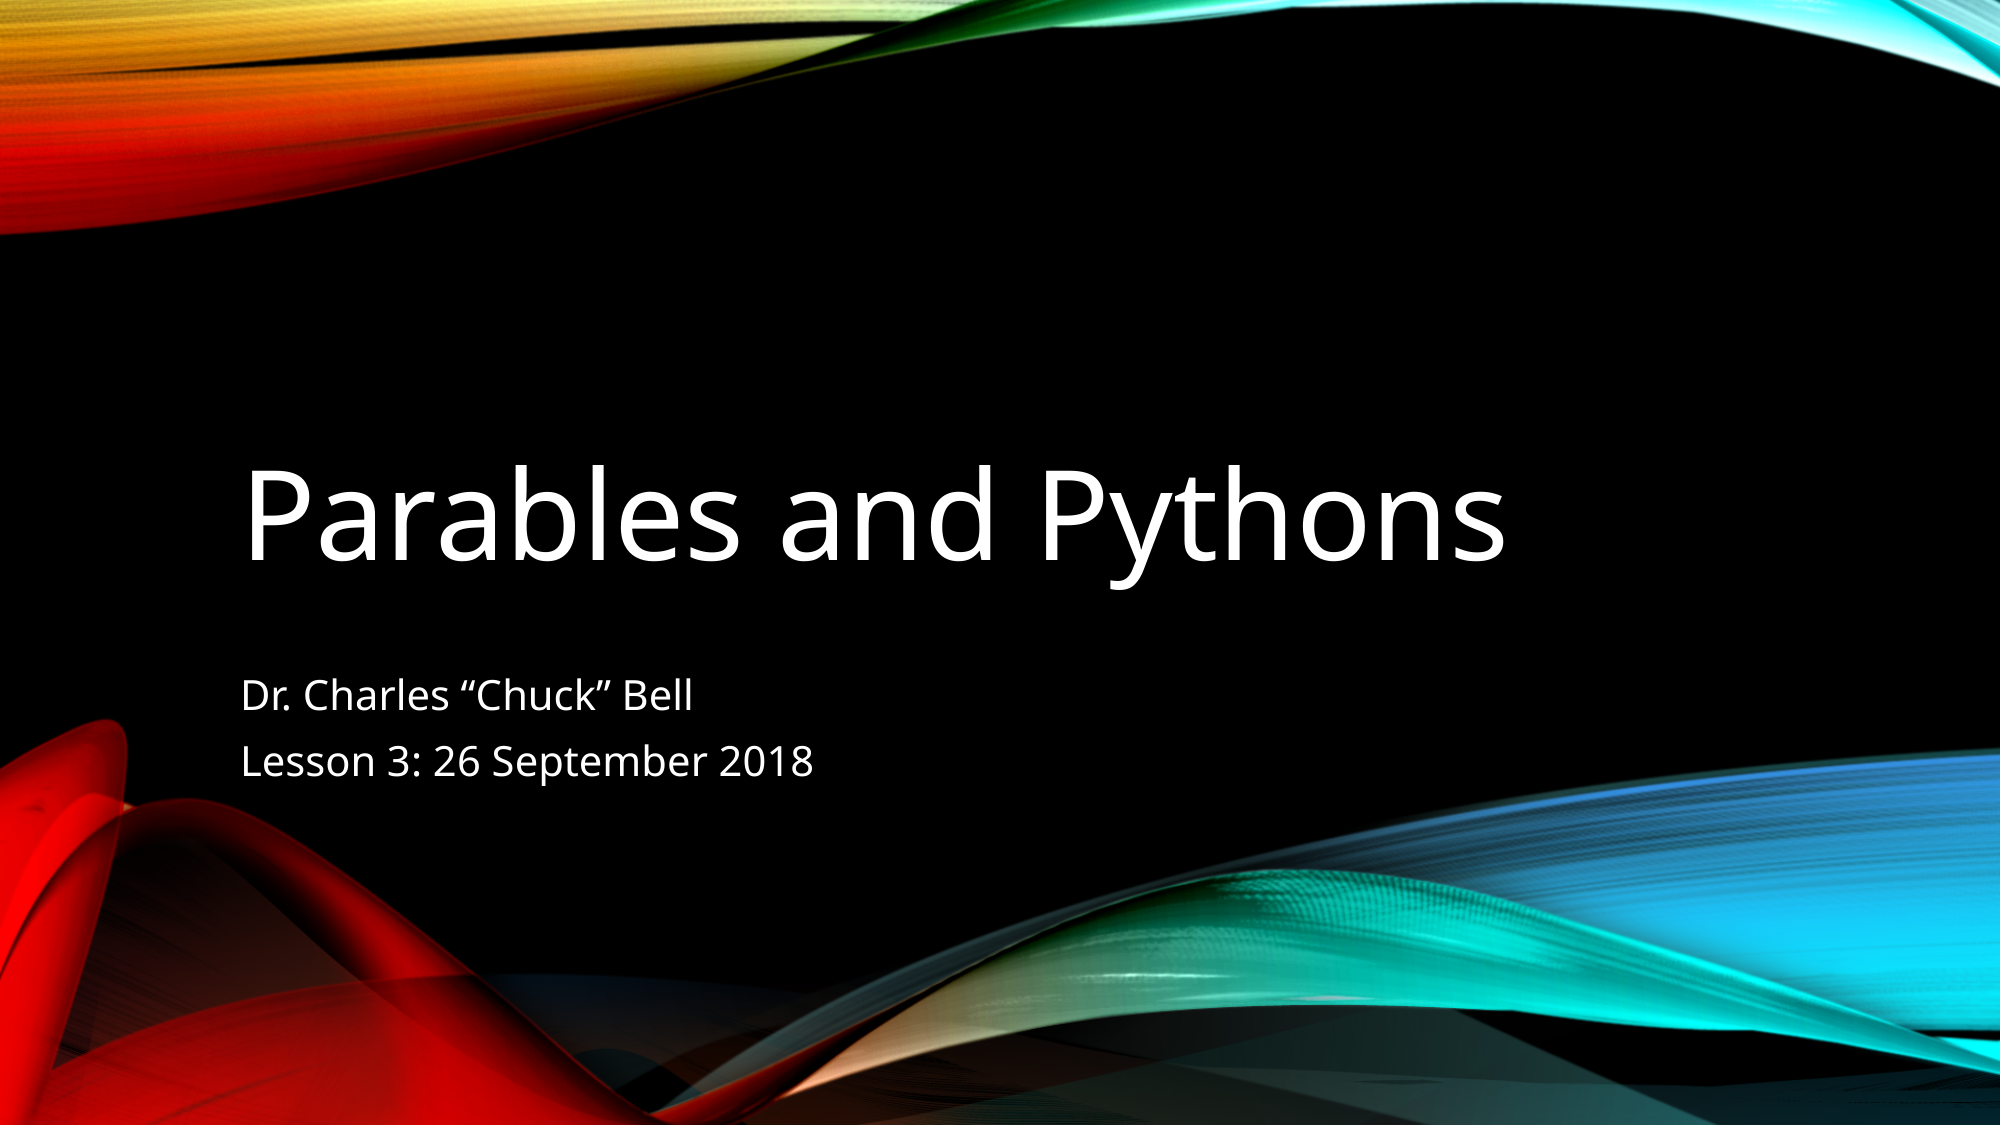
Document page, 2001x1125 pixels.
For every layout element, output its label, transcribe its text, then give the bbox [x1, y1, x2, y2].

title Parables and Pythons [225, 295, 1775, 595]
picture [0, 0, 2000, 237]
picture [0, 717, 2000, 1125]
subtitle Dr. Charles “Chuck” Bell Lesson 3: 26 September 2018 [225, 595, 1775, 798]
